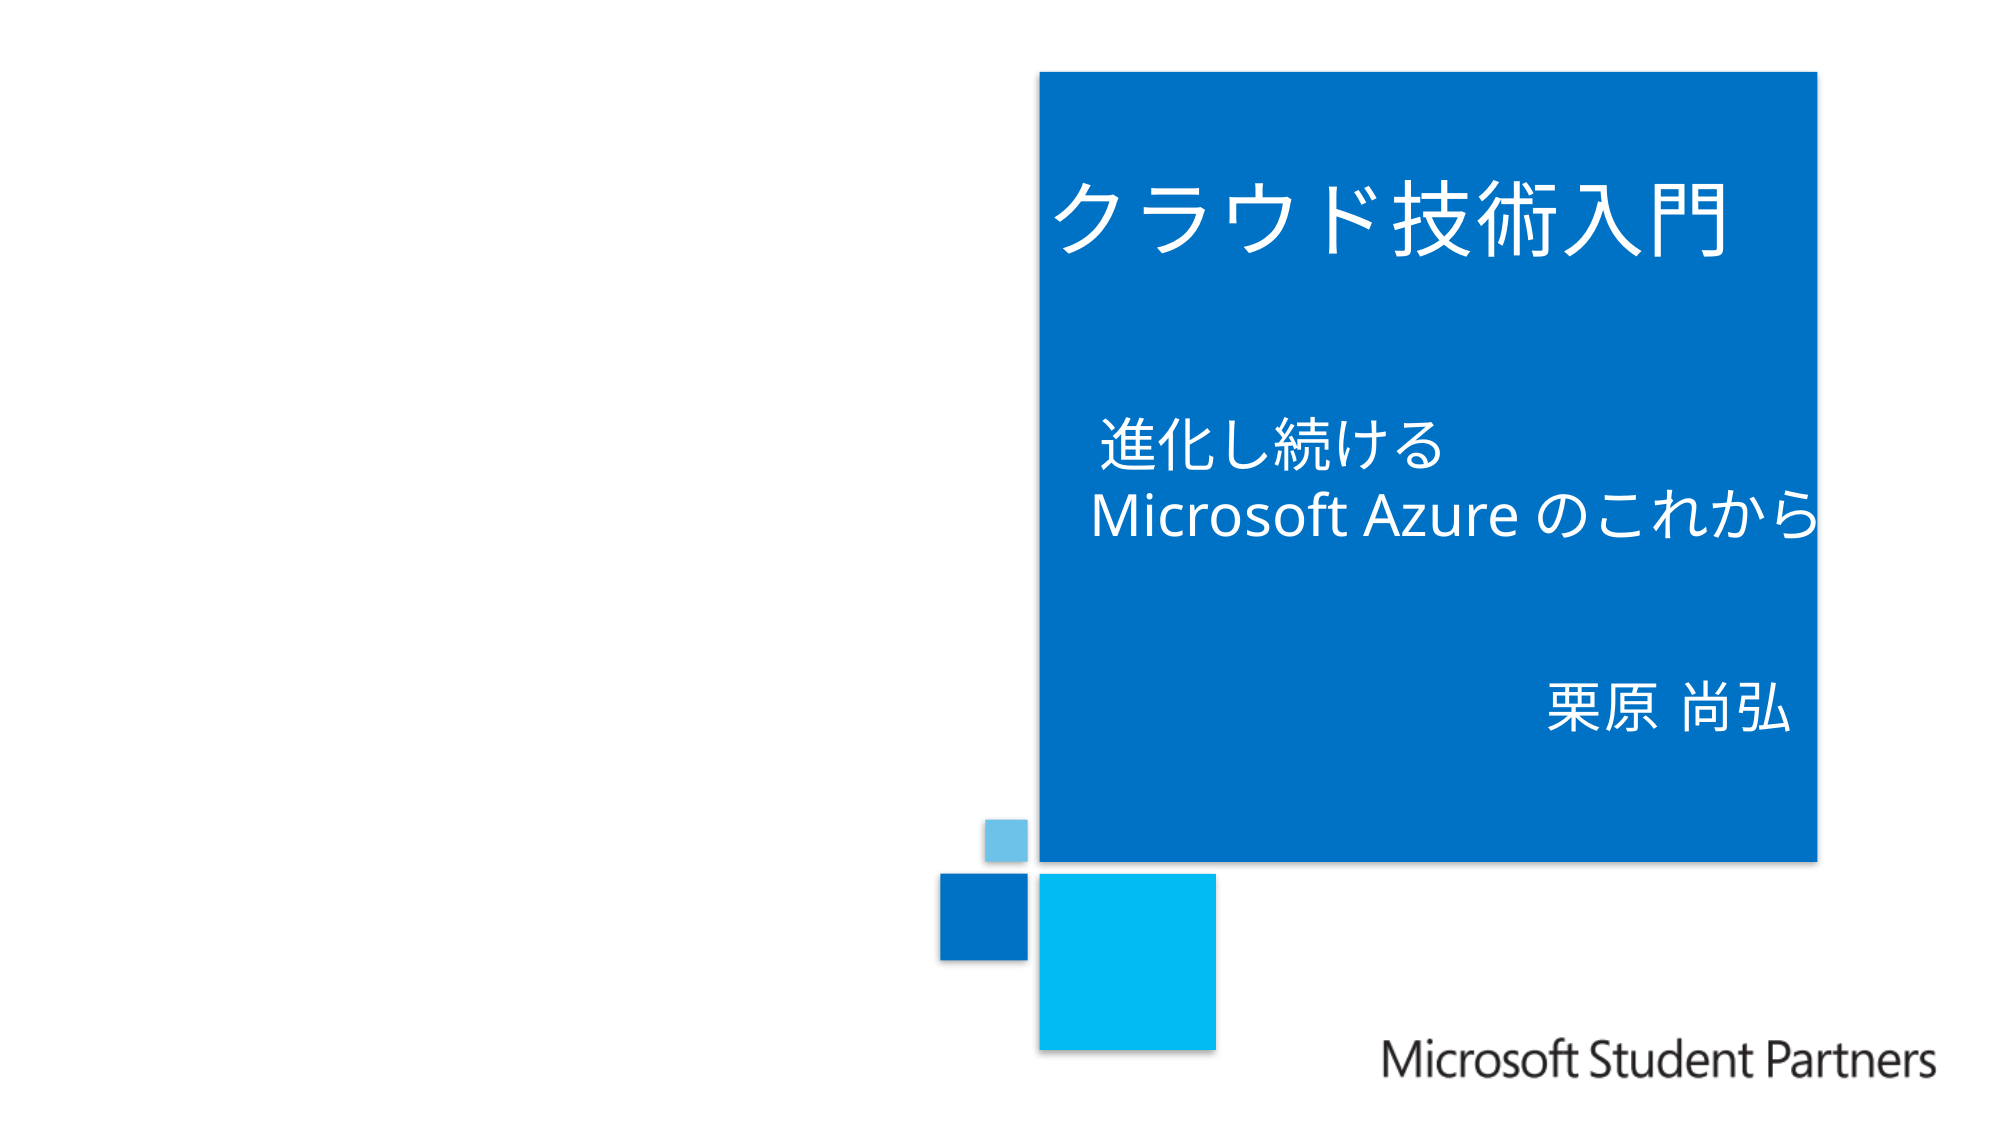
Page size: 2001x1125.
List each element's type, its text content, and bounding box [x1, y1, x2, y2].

subtitle 栗原 尚弘 [1531, 672, 1820, 753]
text_box 進化し続ける Microsoft Azureのこれから [1044, 291, 1820, 665]
title クラウド技術入門 [1031, 157, 1762, 284]
